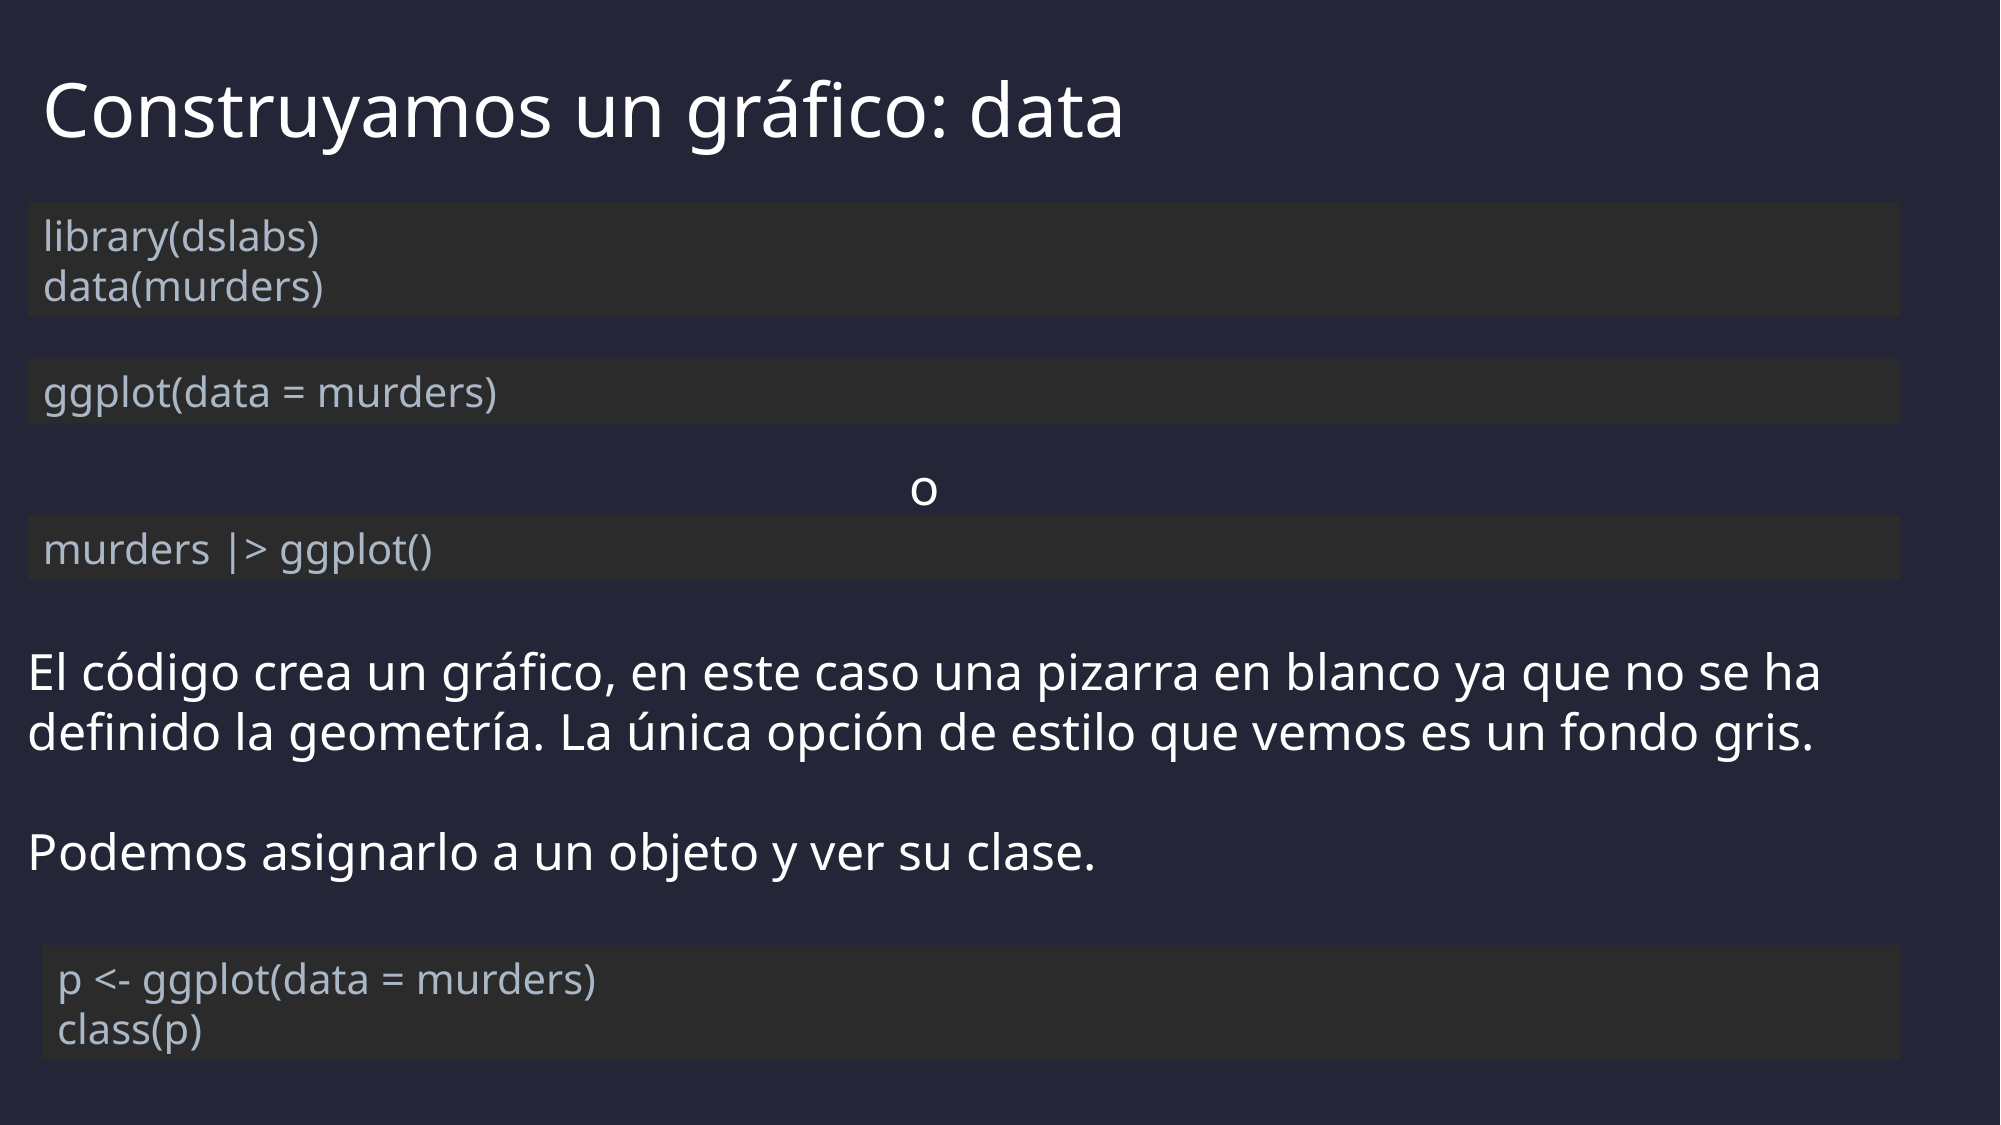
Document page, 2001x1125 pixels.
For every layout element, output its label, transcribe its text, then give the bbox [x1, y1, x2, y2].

text_box p <- ggplot(data = murders) class(p) [41, 945, 1901, 1061]
text_box El código crea un gráfico, en este caso una pizarra en blanco ya que no se ha definido la geometría. La única opción de estilo que vemos es un fondo gris. Podemos asignarlo a un objeto y ver su clase. [27, 640, 1917, 881]
text_box ggplot(data = murders) [27, 358, 1901, 424]
text_box murders |> ggplot() [27, 514, 1901, 580]
text_box o [27, 455, 1821, 514]
title Construyamos un gráfico: data [27, 4, 1890, 202]
text_box library(dslabs) data(murders) [27, 202, 1901, 318]
